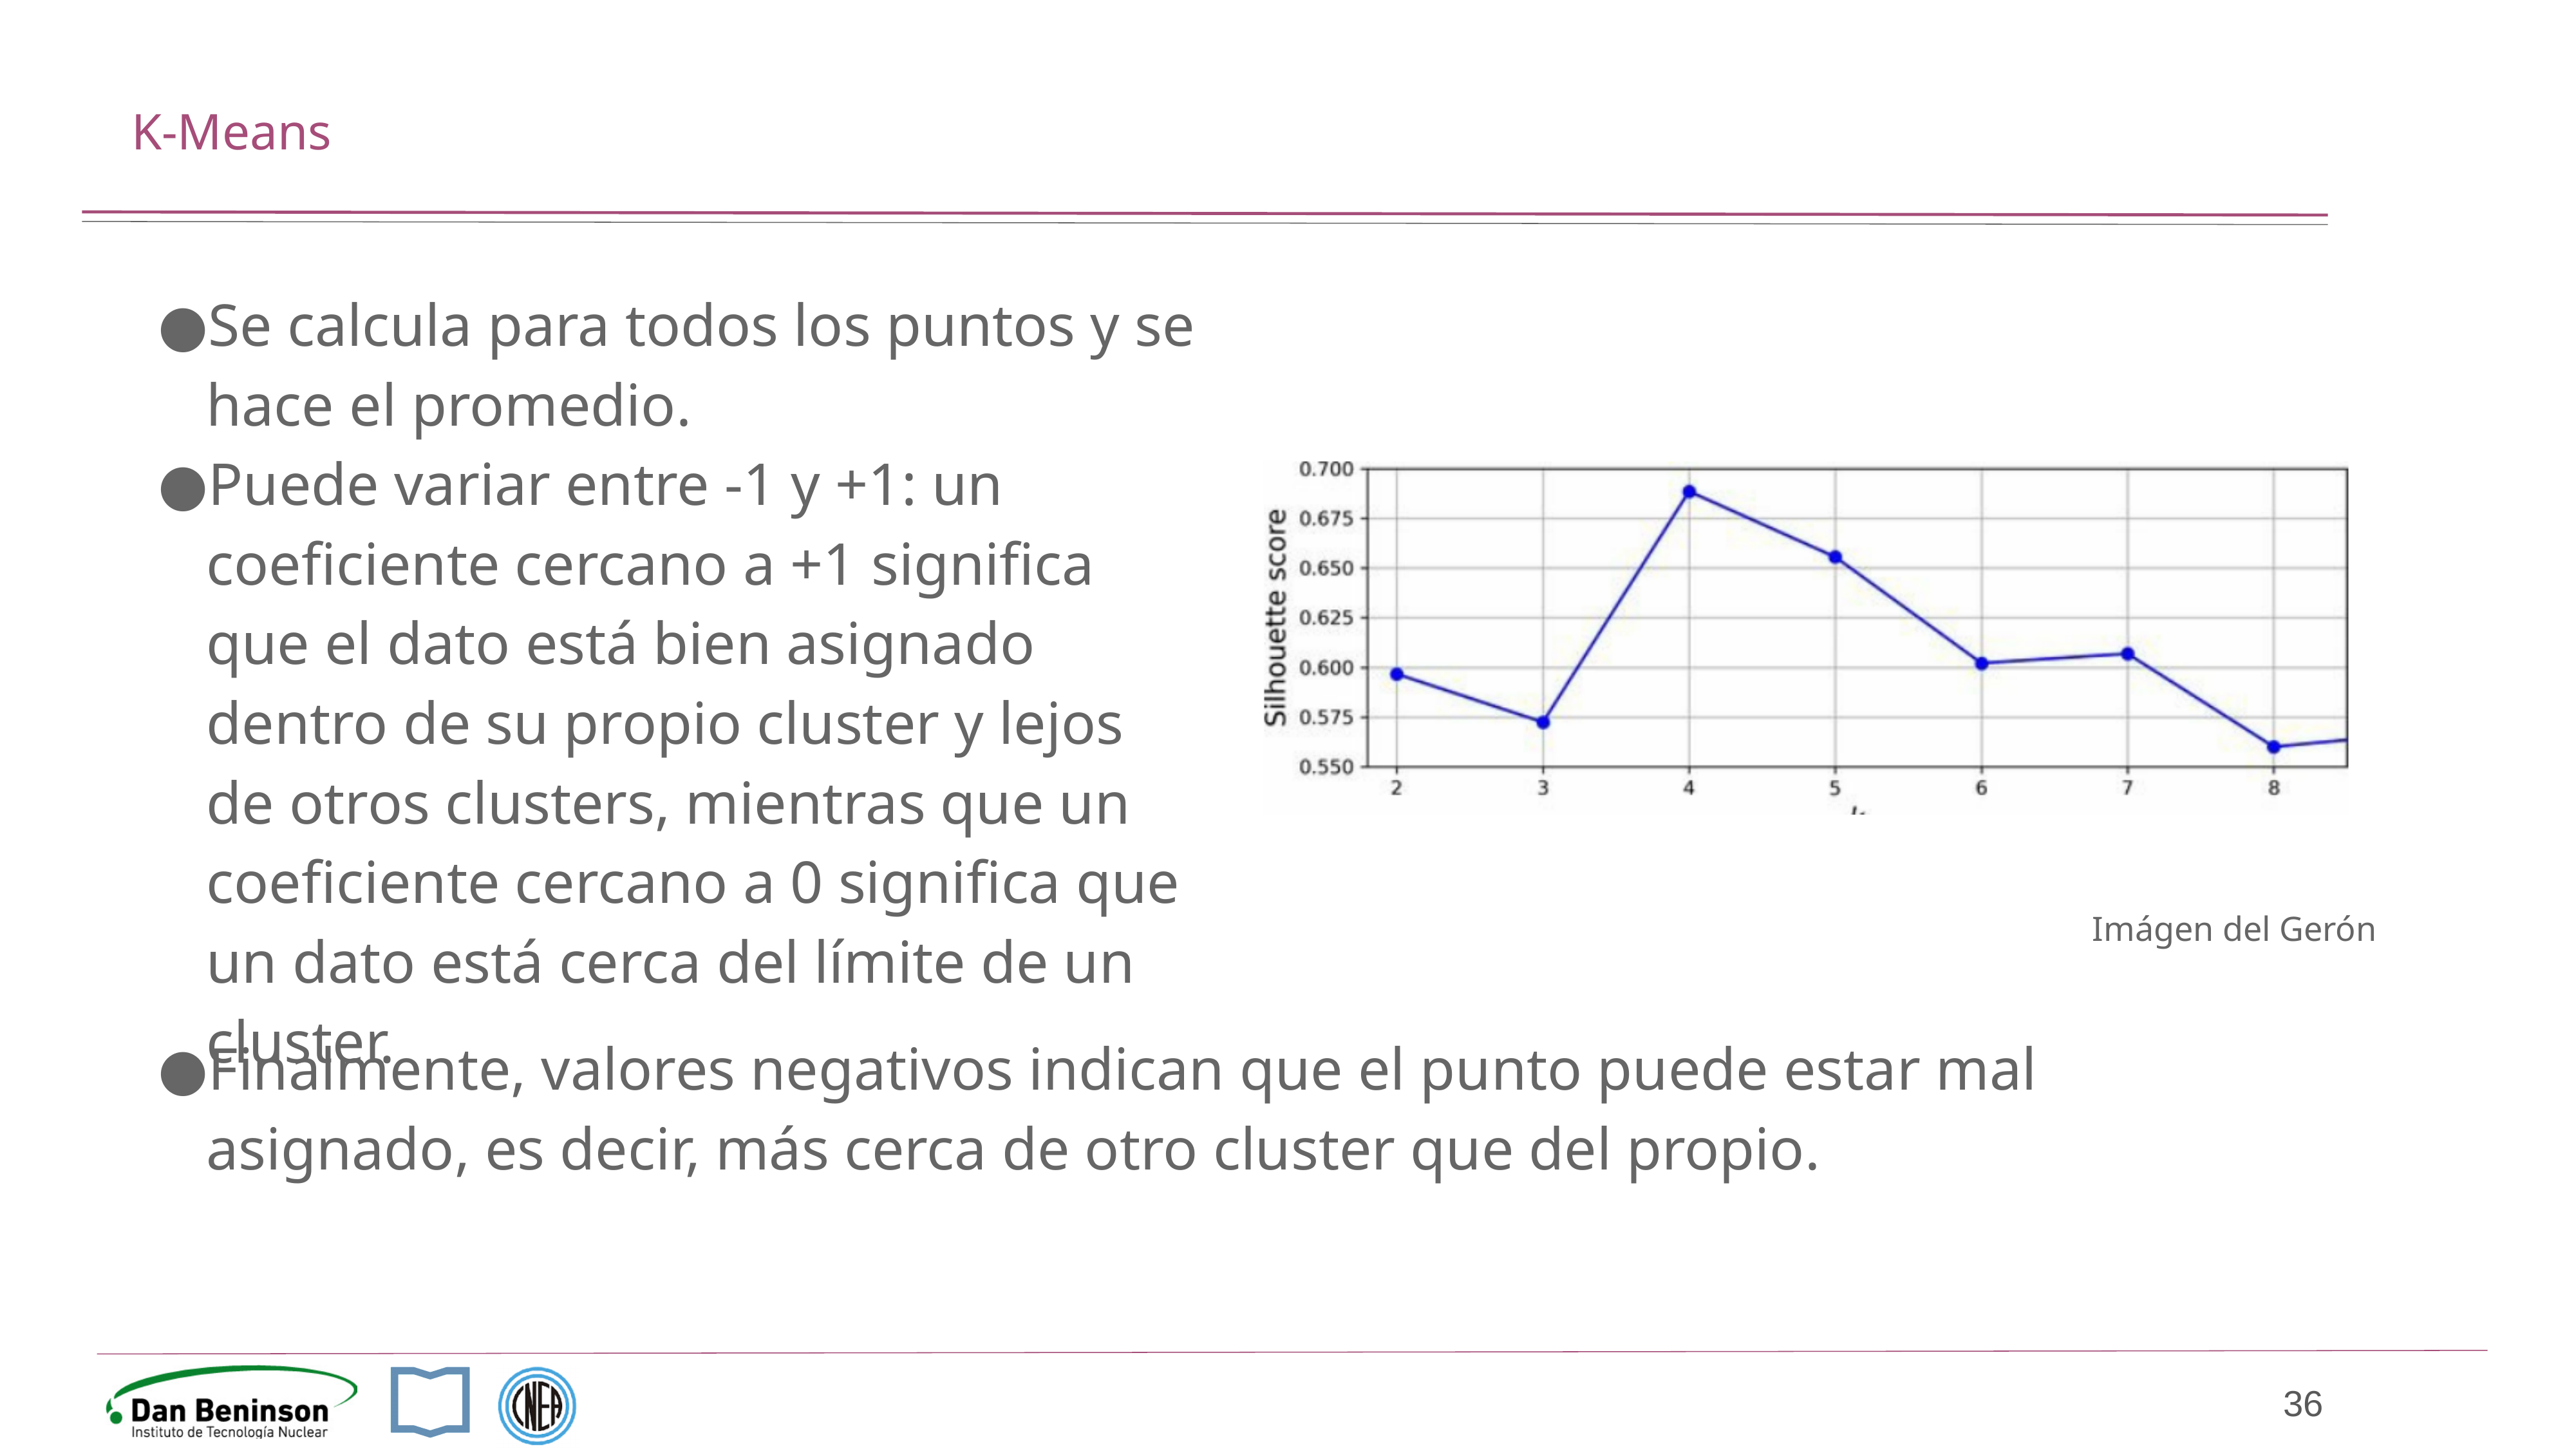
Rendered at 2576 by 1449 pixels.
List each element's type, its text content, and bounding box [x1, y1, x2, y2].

picture [389, 1365, 473, 1439]
text_box Finalmente, valores negativos indican que el punto puede estar mal asignado, es decir, más cerca de otro cluster que del propio. [148, 1012, 2286, 1191]
picture [1244, 441, 2368, 815]
picture [496, 1365, 579, 1448]
text_box Se calcula para todos los puntos y se hace el promedio. Puede variar entre -1 y +1: un coeficiente cercano a +1 significa que el dato está bien asignado dentro de su propio cluster y lejos de otros clusters, mientras que un coeficiente cercano a 0 significa que un dato está cerca del límite de un cluster. [148, 268, 1207, 1012]
picture [106, 1365, 357, 1439]
title K-Means [106, 74, 2352, 186]
text_box Imágen del Gerón [2082, 892, 2506, 958]
